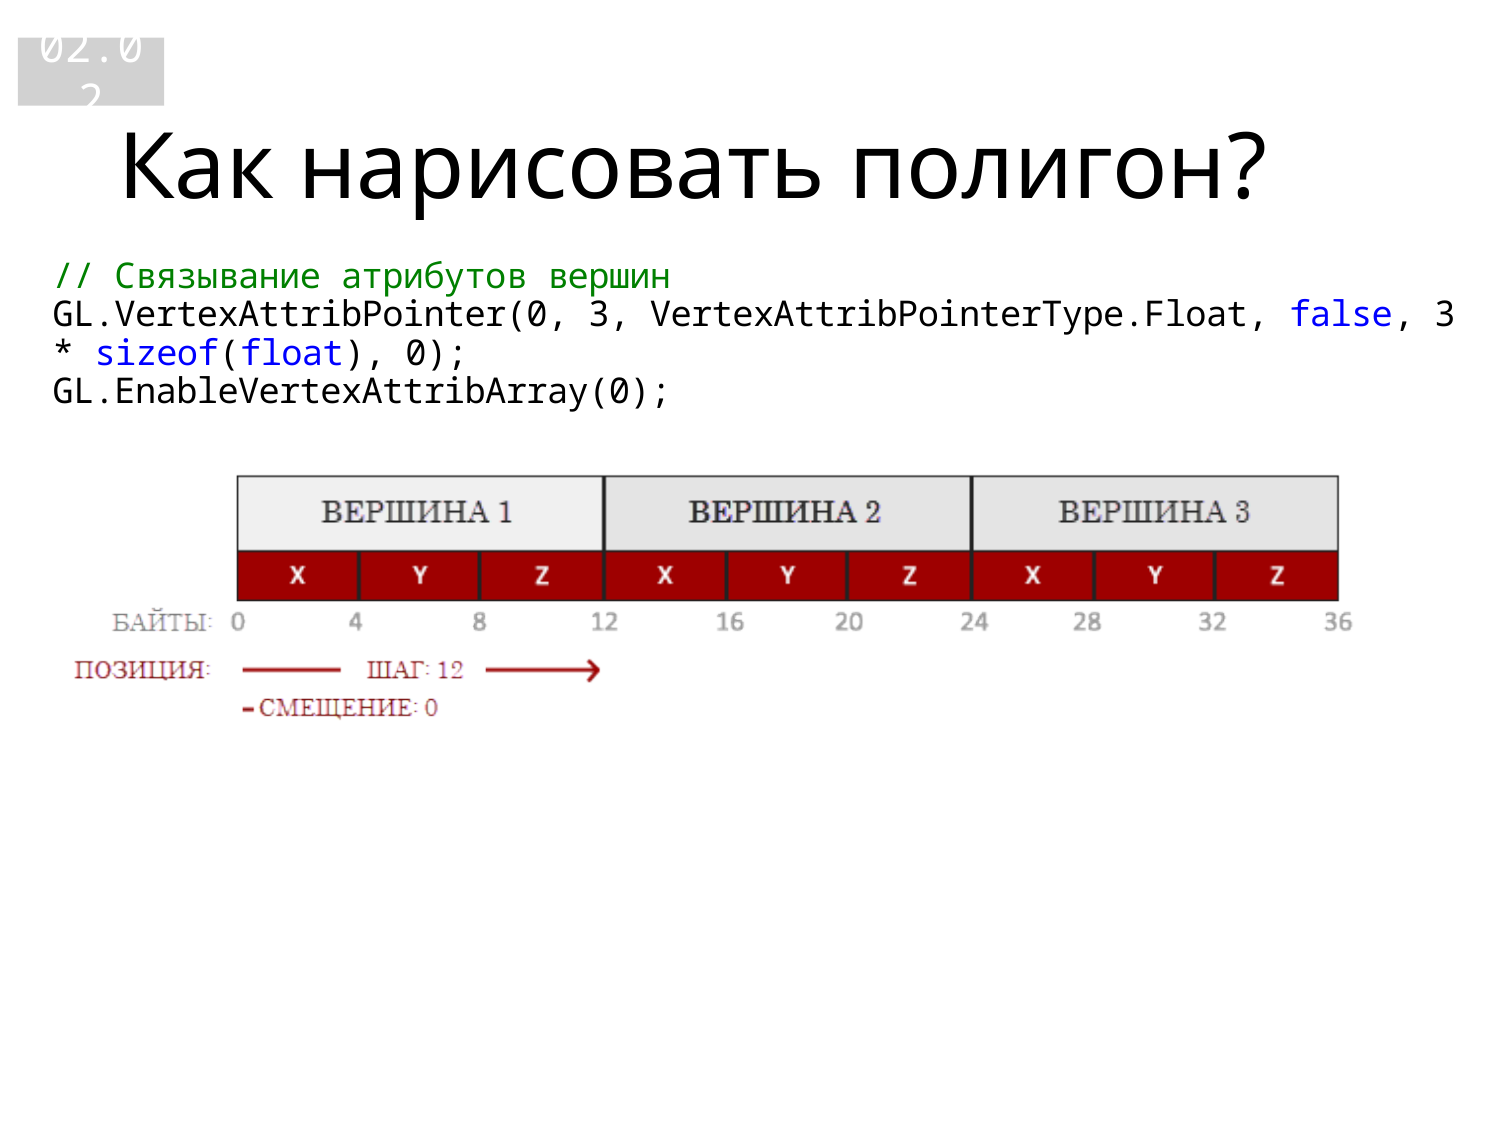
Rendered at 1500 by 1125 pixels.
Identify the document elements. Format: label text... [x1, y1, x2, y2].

list // Связывание атрибутов вершин GL.VertexAttribPointer(0, 3, VertexAttribPointerType.Float, false, 3 * sizeof(float), 0); GL.EnableVertexAttribArray(0); [37, 250, 1500, 435]
text_box 02.02 [17, 37, 165, 106]
picture [57, 434, 1397, 782]
title Как нарисовать полигон? [103, 59, 1397, 250]
